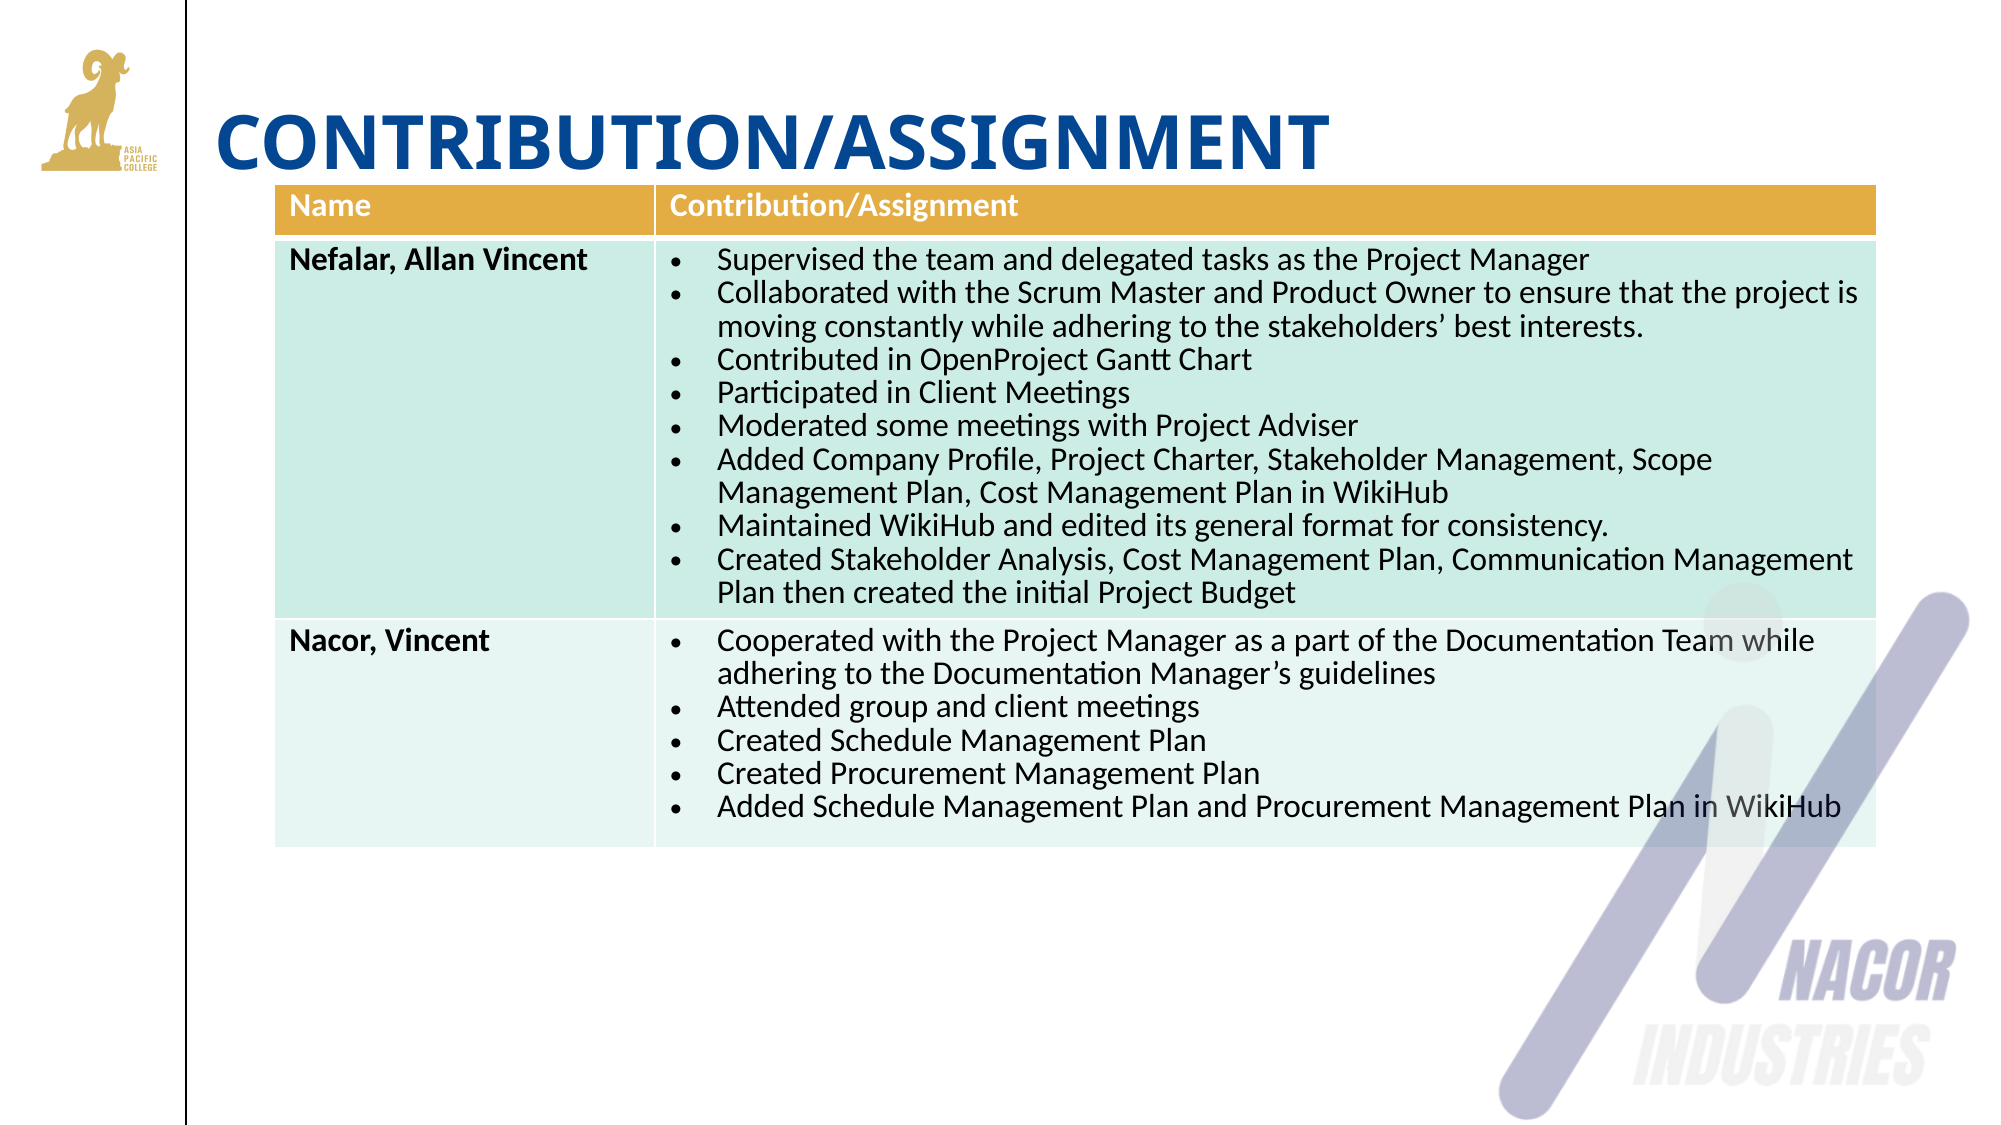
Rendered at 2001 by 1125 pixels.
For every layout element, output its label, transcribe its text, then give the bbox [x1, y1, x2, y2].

title Contribution/assignment [214, 64, 1877, 193]
table_cell Cooperated with the Project Manager as a part of the Documentation Team while adhering to the Documentation Manager’s guidelines Attended group and client meetings Created Schedule Management Plan Created Procurement Management Plan Added Schedule Management Plan and Procurement Management Plan in WikiHub [656, 620, 1492, 847]
picture [1492, 553, 2001, 1125]
picture [32, 43, 166, 177]
table_cell Nefalar, Allan Vincent [275, 241, 654, 618]
table_header Name [275, 185, 654, 235]
table_cell Nacor, Vincent [275, 620, 654, 847]
table_header Contribution/Assignment [656, 185, 1876, 235]
table_cell Supervised the team and delegated tasks as the Project Manager Collaborated with the Scrum Master and Product Owner to ensure that the project is moving constantly while adhering to the stakeholders’ best interests. Contributed in OpenProject Gantt Chart Participated in Client Meetings Moderated some meetings with Project Adviser Added Company Profile, Project Charter, Stakeholder Management, Scope Management Plan, Cost Management Plan in WikiHub Maintained WikiHub and edited its general format for consistency. Created Stakeholder Analysis, Cost Management Plan, Communication Management Plan then created the initial Project Budget [656, 241, 1876, 618]
